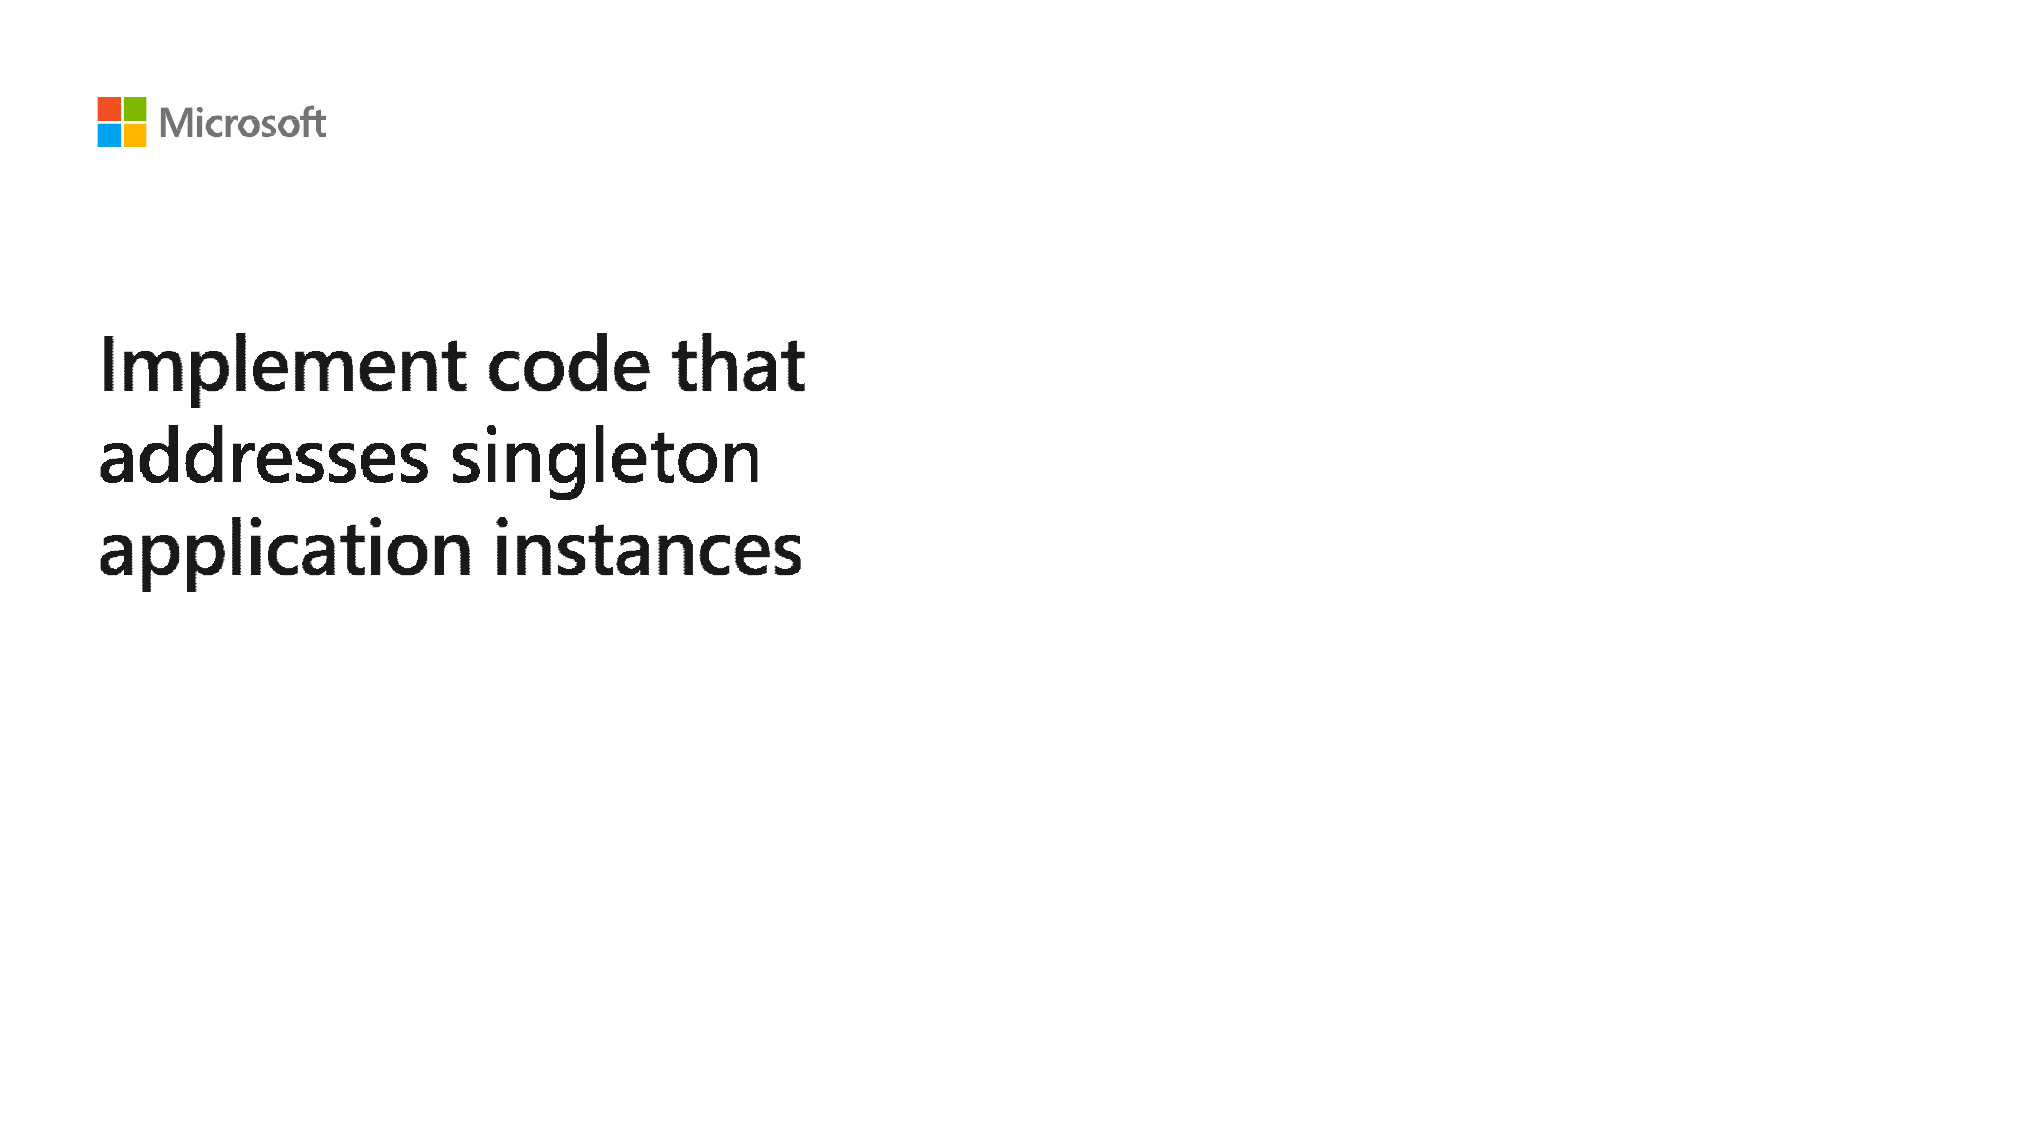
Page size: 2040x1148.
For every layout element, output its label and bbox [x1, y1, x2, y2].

text_box [238, 115, 260, 138]
text_box [197, 115, 203, 137]
text_box [278, 115, 300, 138]
text_box [97, 97, 147, 147]
text_box [100, 517, 801, 592]
text_box [196, 107, 203, 113]
text_box [262, 115, 276, 138]
text_box [225, 115, 238, 137]
text_box [300, 105, 326, 138]
text_box [104, 333, 805, 408]
text_box [100, 425, 758, 500]
text_box [205, 115, 223, 138]
text_box [160, 107, 193, 137]
